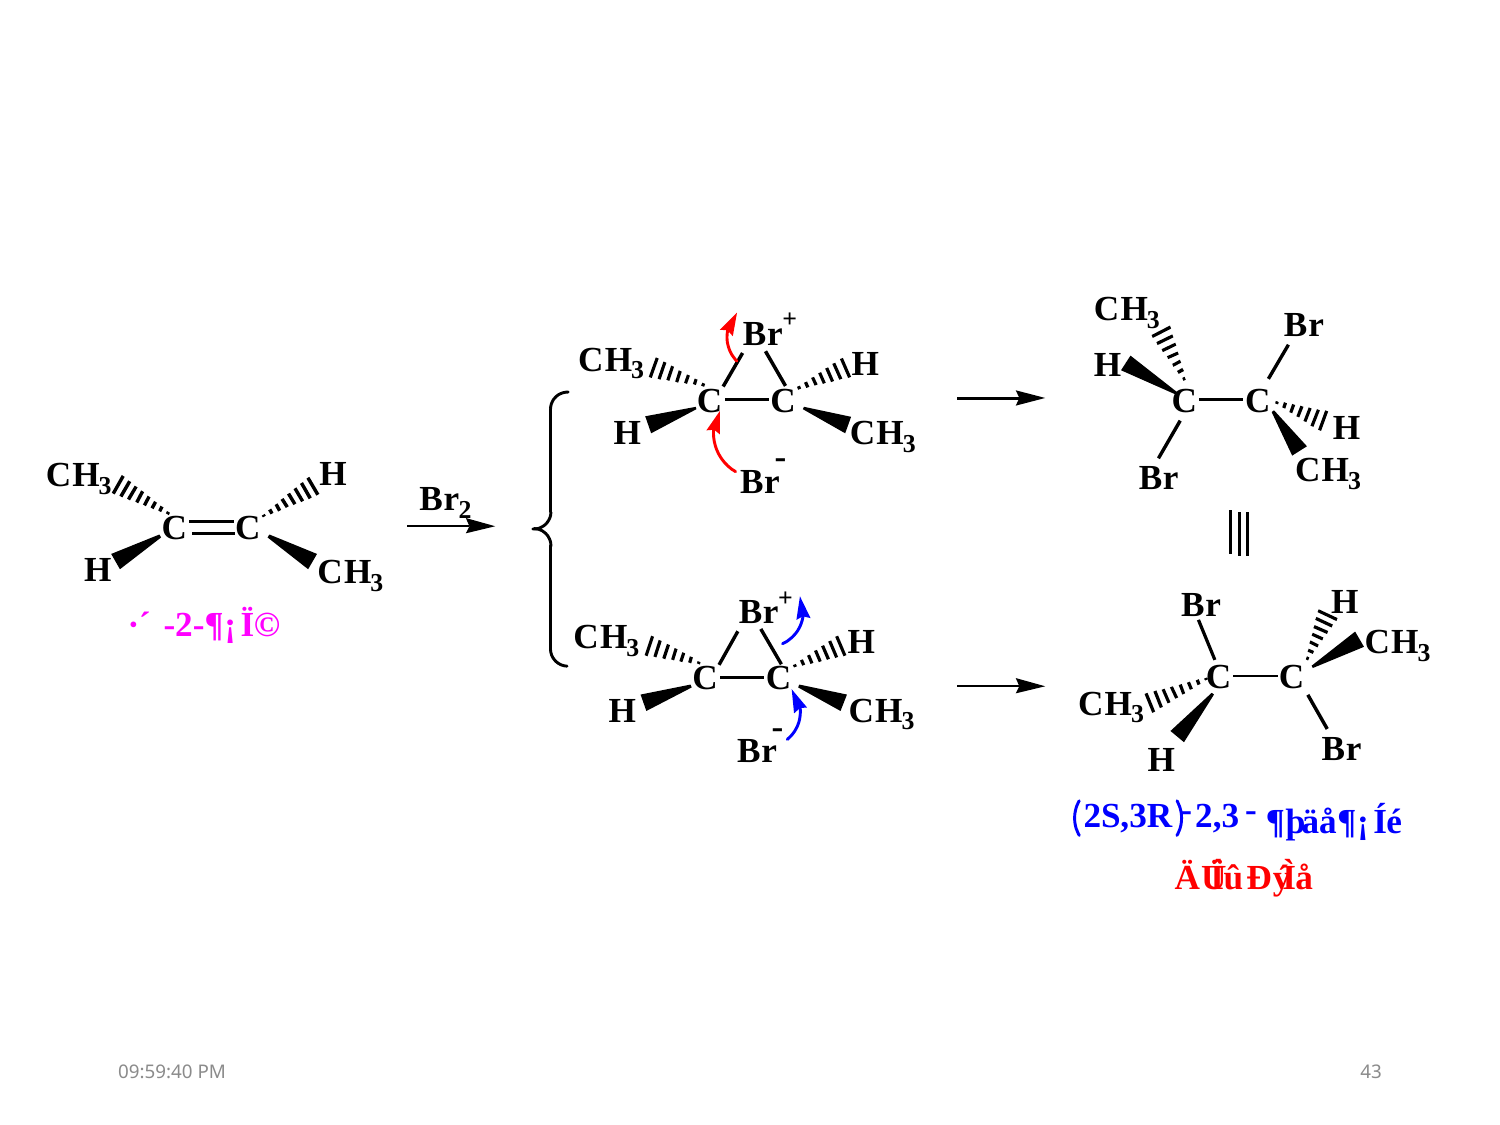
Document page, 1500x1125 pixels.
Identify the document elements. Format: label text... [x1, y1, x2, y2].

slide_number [103, 1042, 441, 1103]
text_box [41, 290, 1436, 899]
slide_number 43 [1059, 1042, 1397, 1103]
